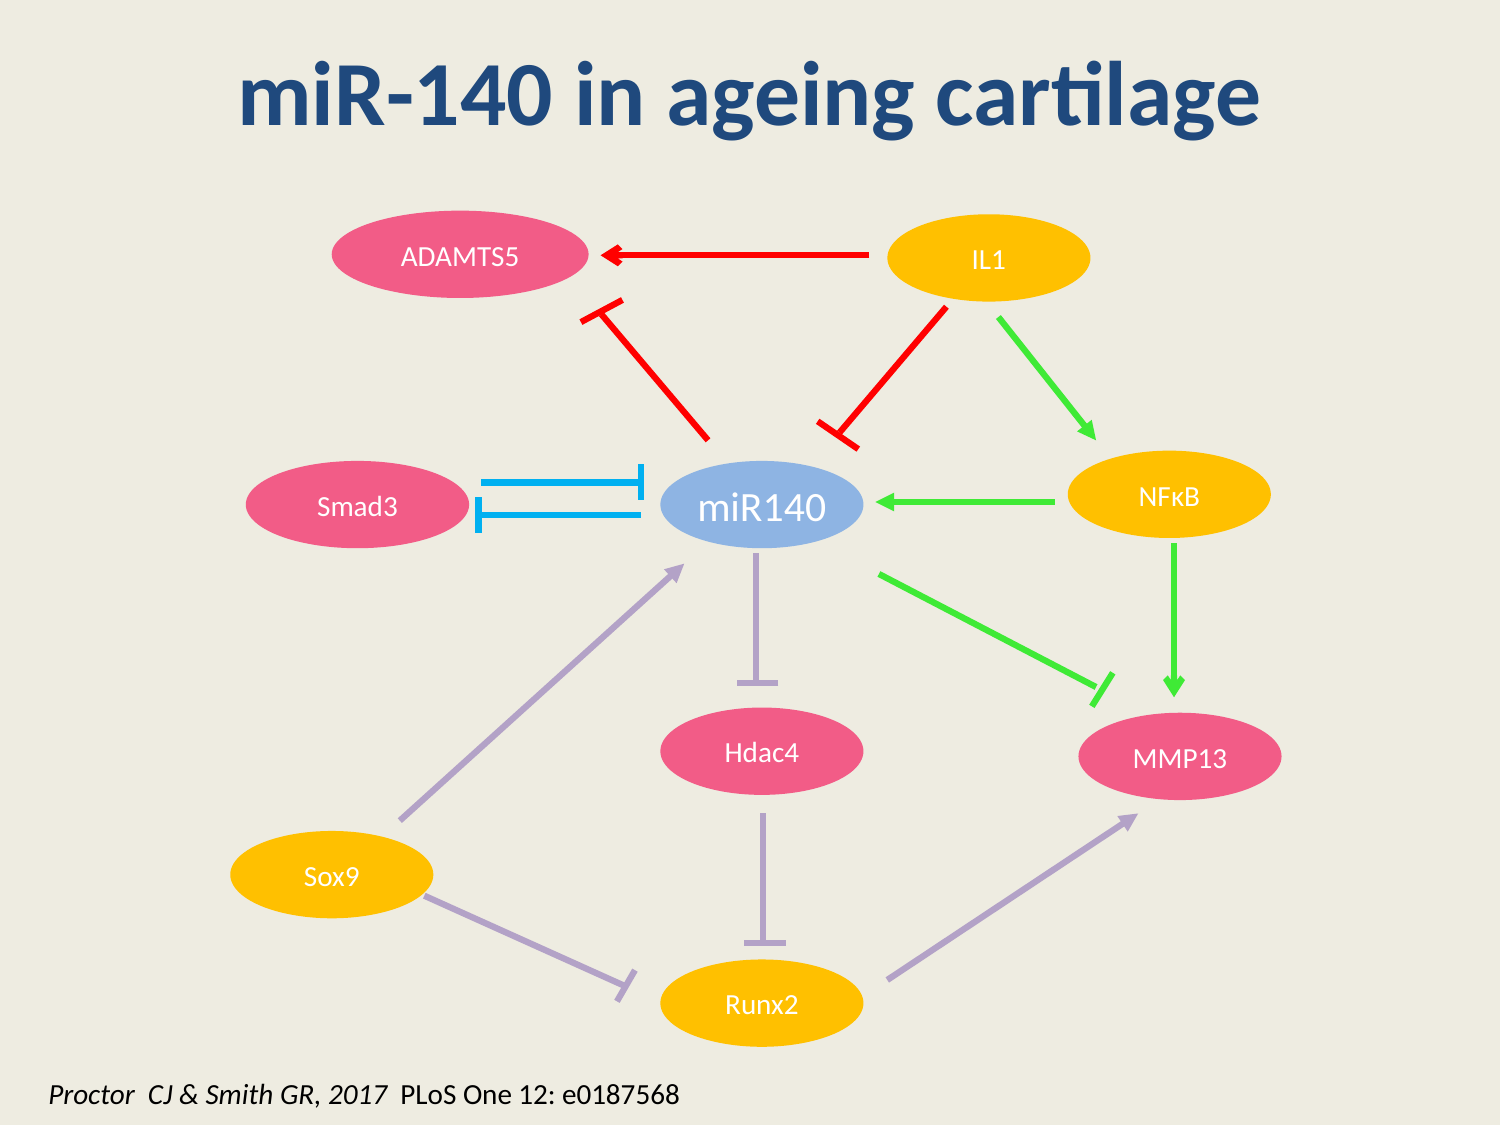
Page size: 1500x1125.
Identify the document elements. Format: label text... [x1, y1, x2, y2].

text_box Proctor CJ & Smith GR, 2017 PLoS One 12: e0187568 [33, 1067, 702, 1118]
title miR-140 in ageing cartilage [75, 0, 1425, 183]
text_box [229, 210, 1282, 1048]
